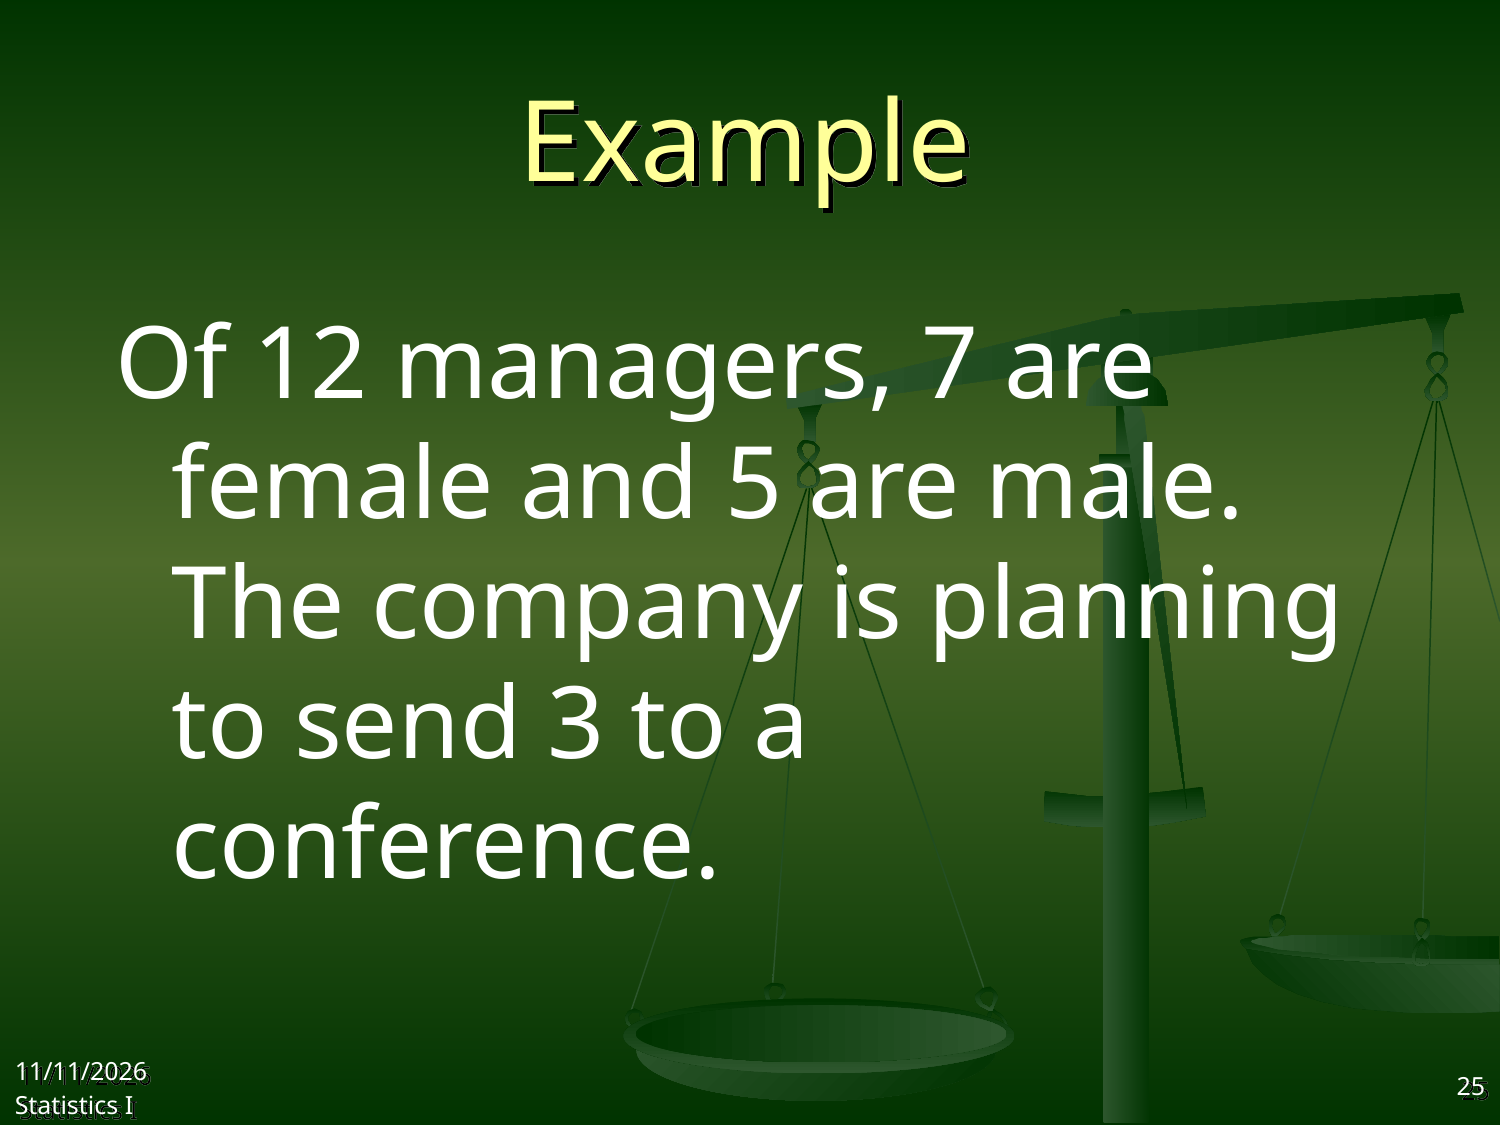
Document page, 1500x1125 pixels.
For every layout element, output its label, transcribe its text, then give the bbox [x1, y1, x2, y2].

slide_number 25 [1149, 1049, 1500, 1125]
title Example [111, 42, 1378, 231]
list Of 12 managers, 7 are female and 5 are male. The company is planning to send 3 to a conference. [100, 290, 1379, 891]
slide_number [0, 1049, 351, 1125]
